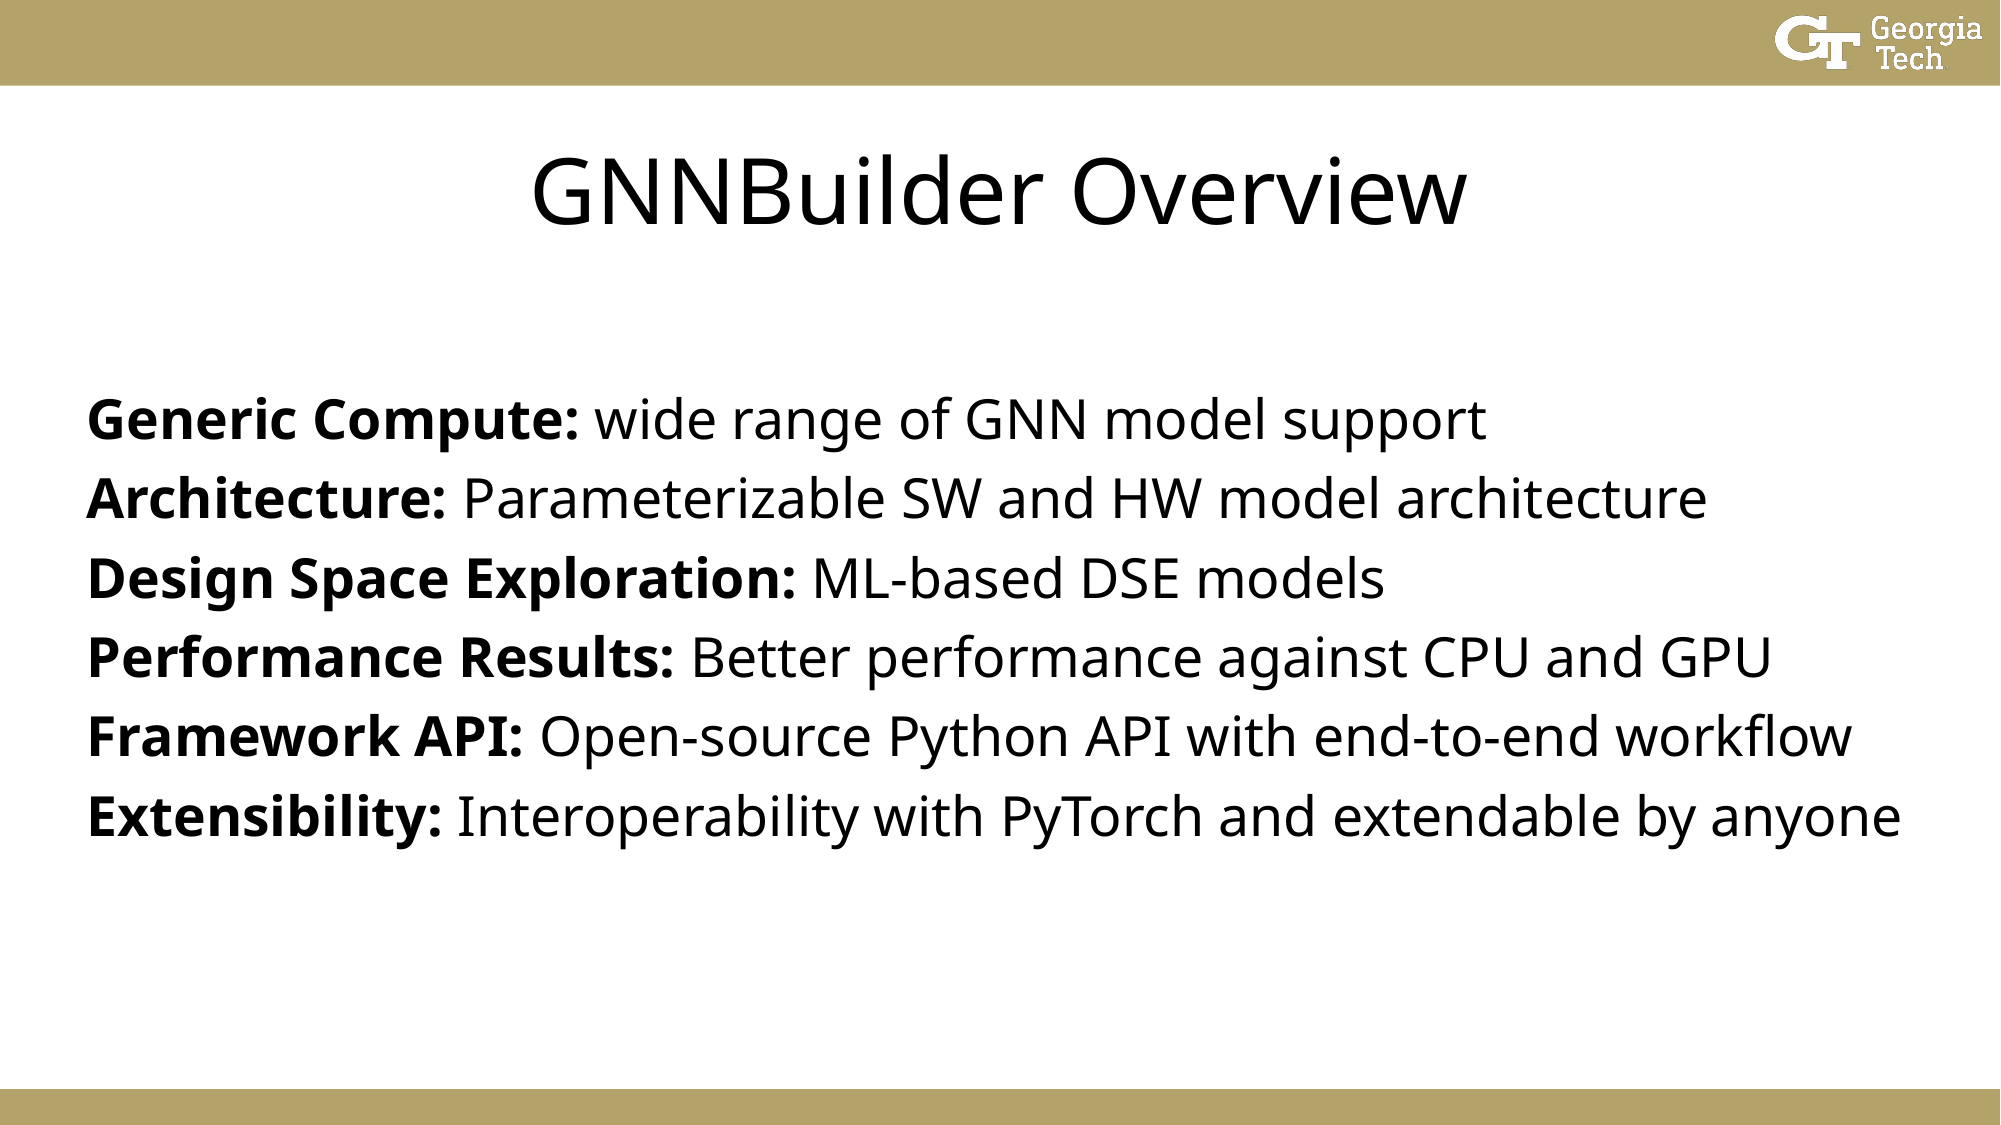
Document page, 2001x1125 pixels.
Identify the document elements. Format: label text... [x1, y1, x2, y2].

list Generic Compute: wide range of GNN model support Architecture: Parameterizable SW and HW model architecture Design Space Exploration: ML-based DSE models Performance Results: Better performance against CPU and GPU Framework API: Open-source Python API with end-to-end workflow Extensibility: Interoperability with PyTorch and extendable by anyone [71, 384, 1929, 900]
title GNNBuilder Overview [71, 136, 1929, 255]
picture [1757, 0, 2000, 86]
